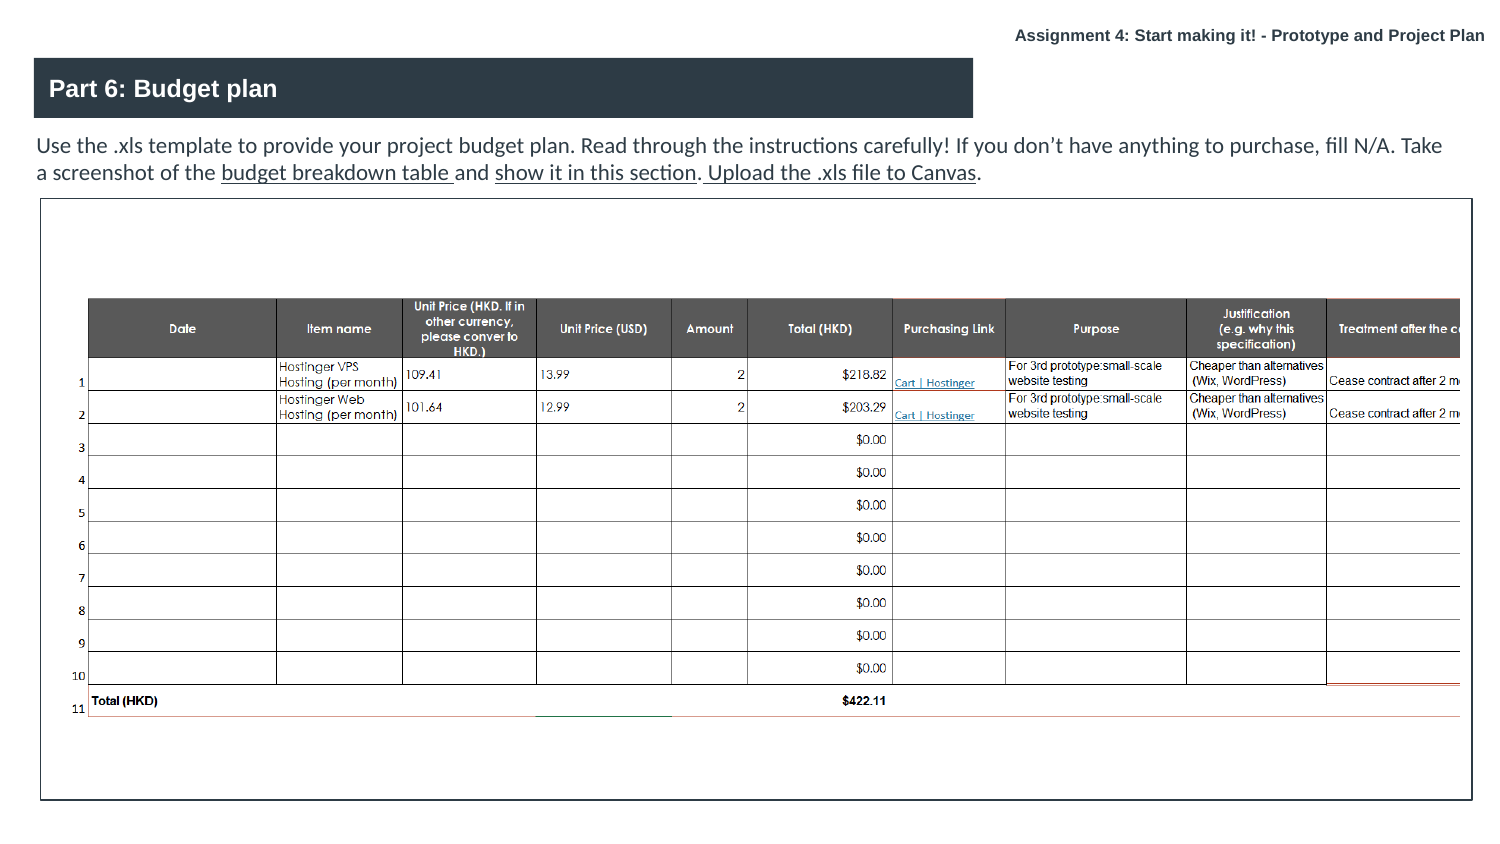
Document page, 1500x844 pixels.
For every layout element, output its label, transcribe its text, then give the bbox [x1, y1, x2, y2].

text_box Part 6: Budget plan [33, 57, 974, 115]
text_box Assignment 4: Start making it! - Prototype and Project Plan [999, 9, 1500, 80]
text_box [40, 198, 1473, 801]
picture [65, 294, 1460, 718]
text_box Use the .xls template to provide your project budget plan. Read through the instructions carefully! If you don’t have anything to purchase, fill N/A. Take a screenshot of the budget breakdown table and show it in this section. Upload the .xls file to Canvas. [21, 115, 1467, 201]
